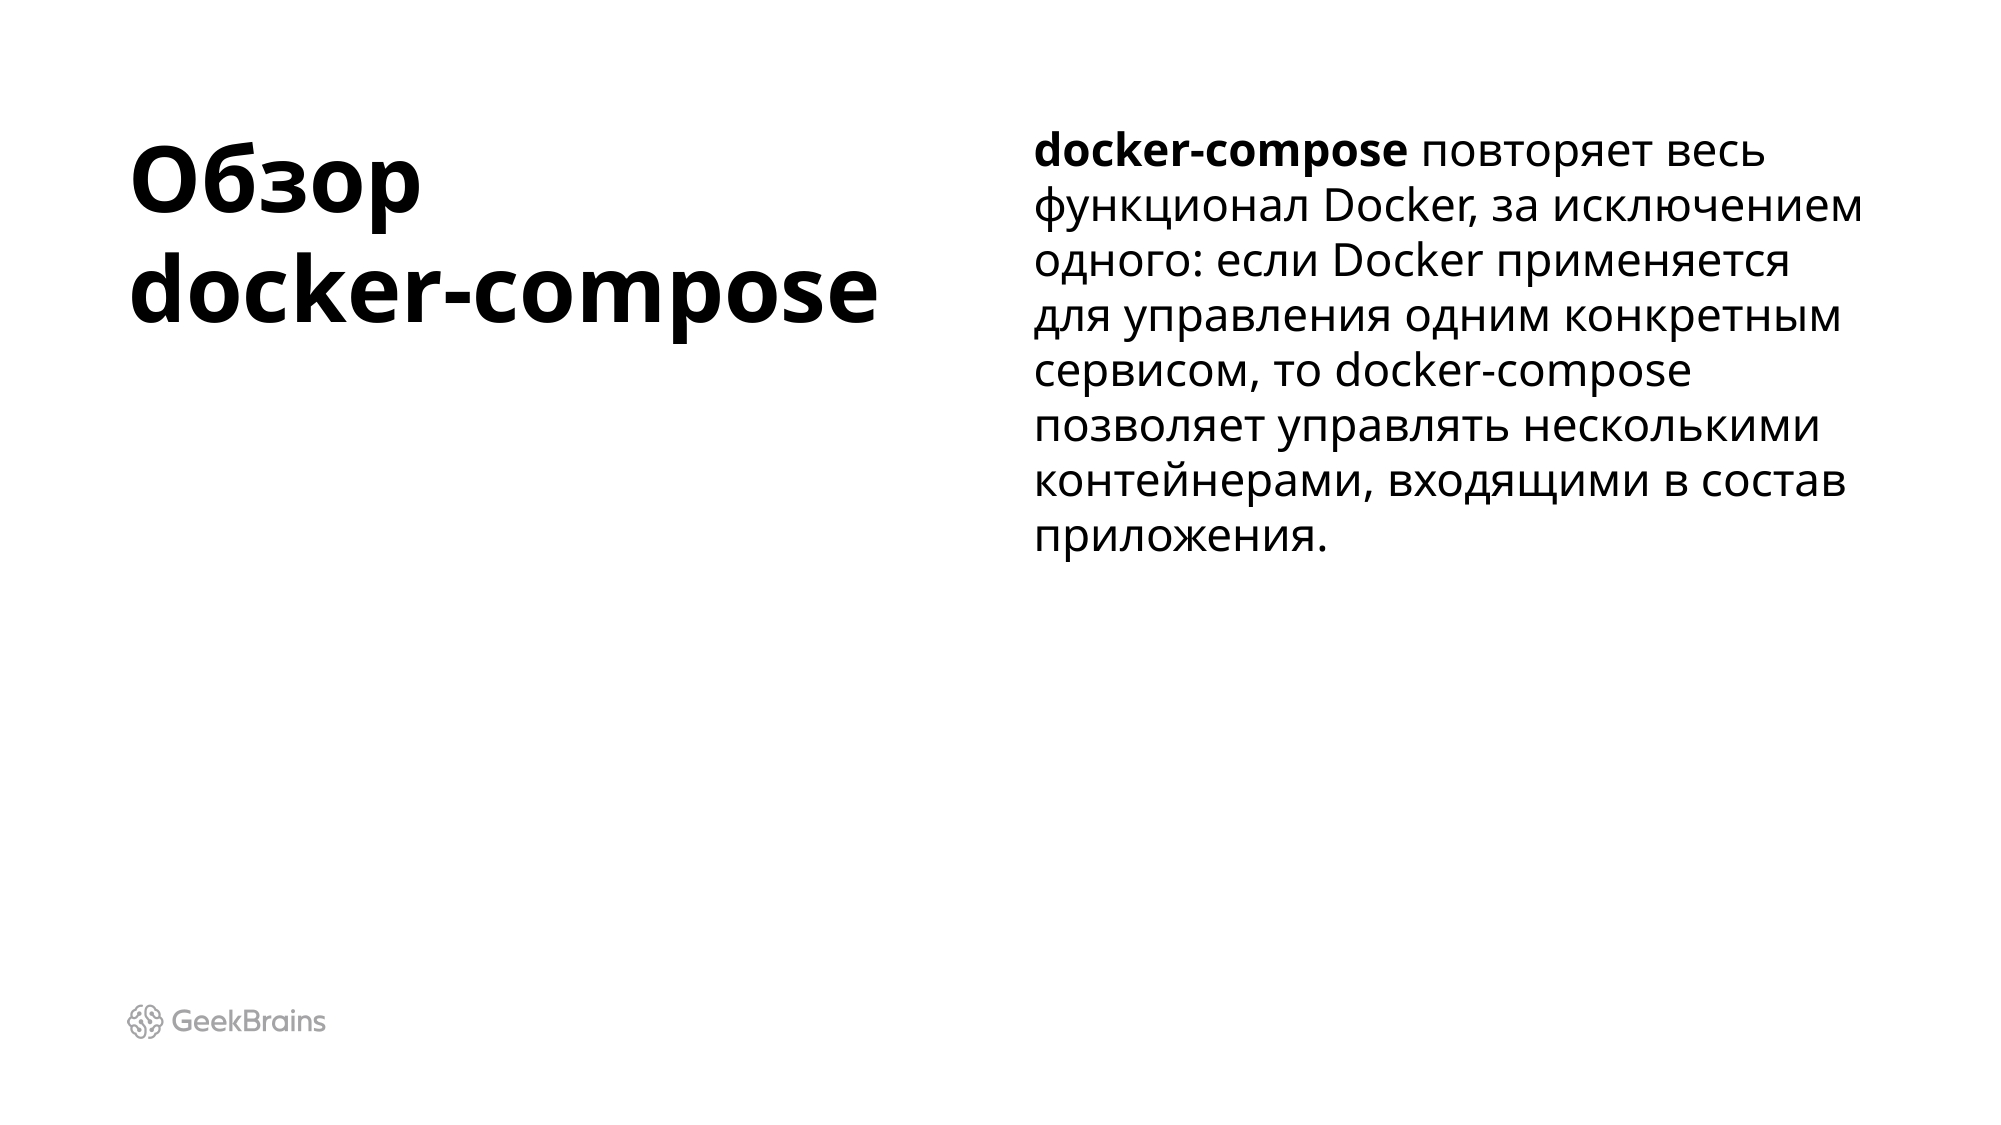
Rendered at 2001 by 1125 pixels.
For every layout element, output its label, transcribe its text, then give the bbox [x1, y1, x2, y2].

list docker-compose повторяет весь функционал Docker, за исключением одного: если Docker применяется для управления одним конкретным сервисом, то docker-compose позволяет управлять несколькими контейнерами, входящими в состав приложения. [1018, 113, 1882, 1002]
title Обзор docker-compose [113, 113, 911, 1002]
